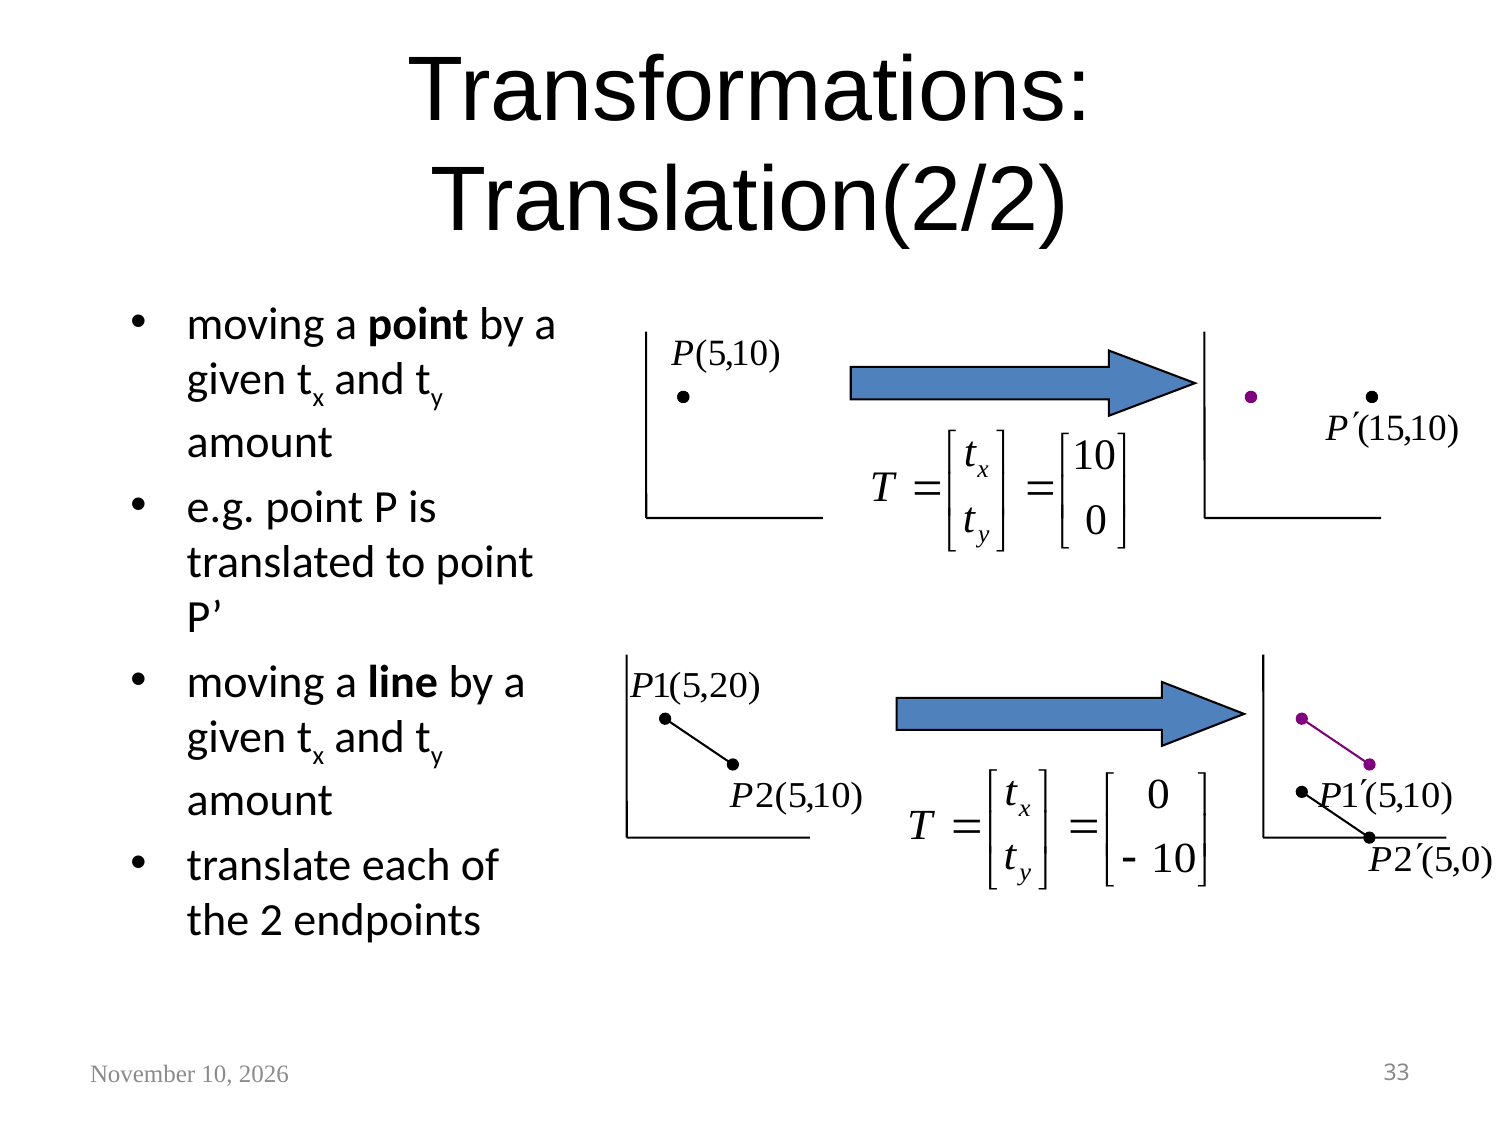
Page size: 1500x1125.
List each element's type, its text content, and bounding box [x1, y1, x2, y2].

list moving a point by a given tx and ty amount e.g. point P is translated to point P’ moving a line by a given tx and ty amount translate each of the 2 endpoints [115, 285, 578, 955]
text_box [622, 654, 1500, 898]
title Transformations: Translation(2/2) [74, 44, 1426, 233]
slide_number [75, 1042, 425, 1103]
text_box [645, 331, 1466, 561]
slide_number 33 [1074, 1042, 1425, 1103]
